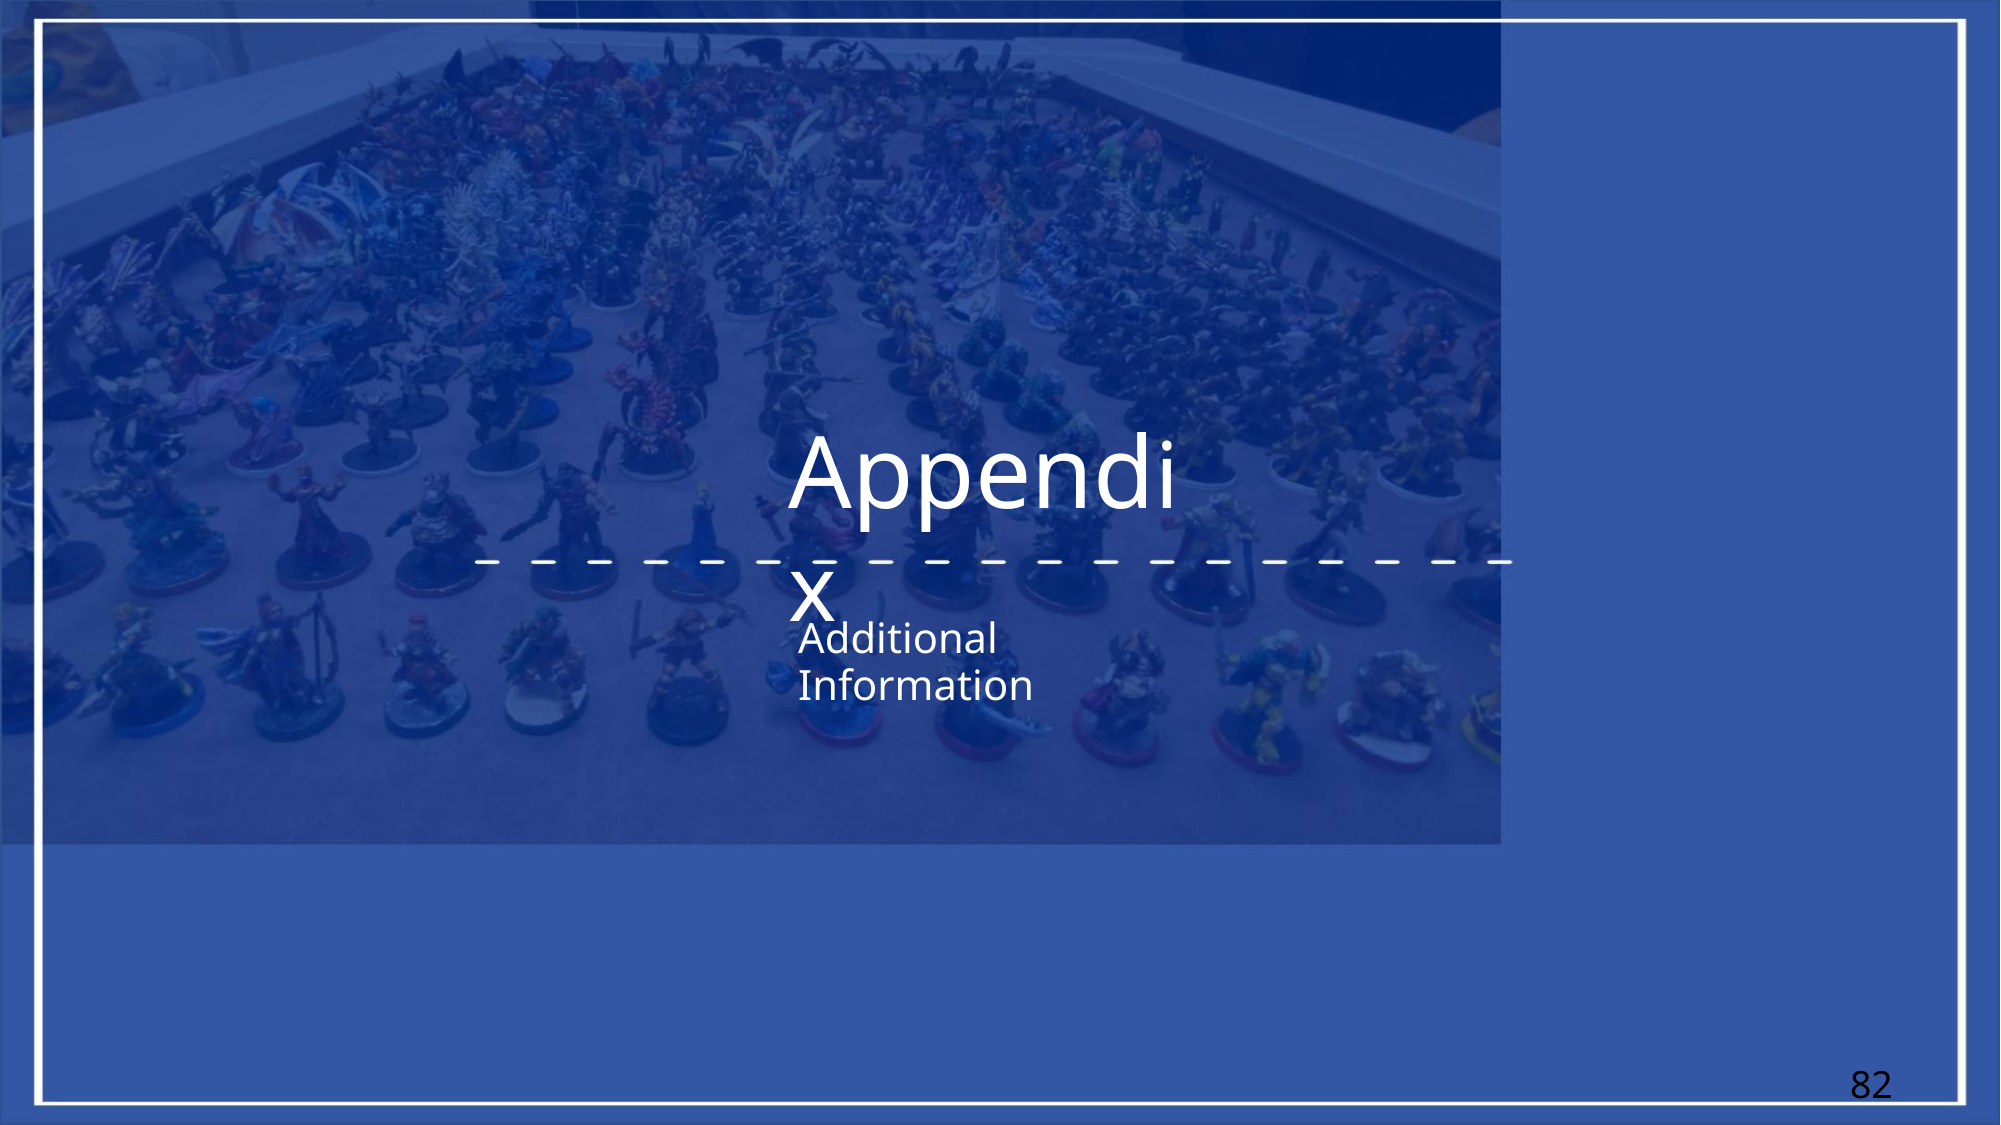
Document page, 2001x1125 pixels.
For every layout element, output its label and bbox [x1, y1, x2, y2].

text_box [0, 0, 2000, 1125]
